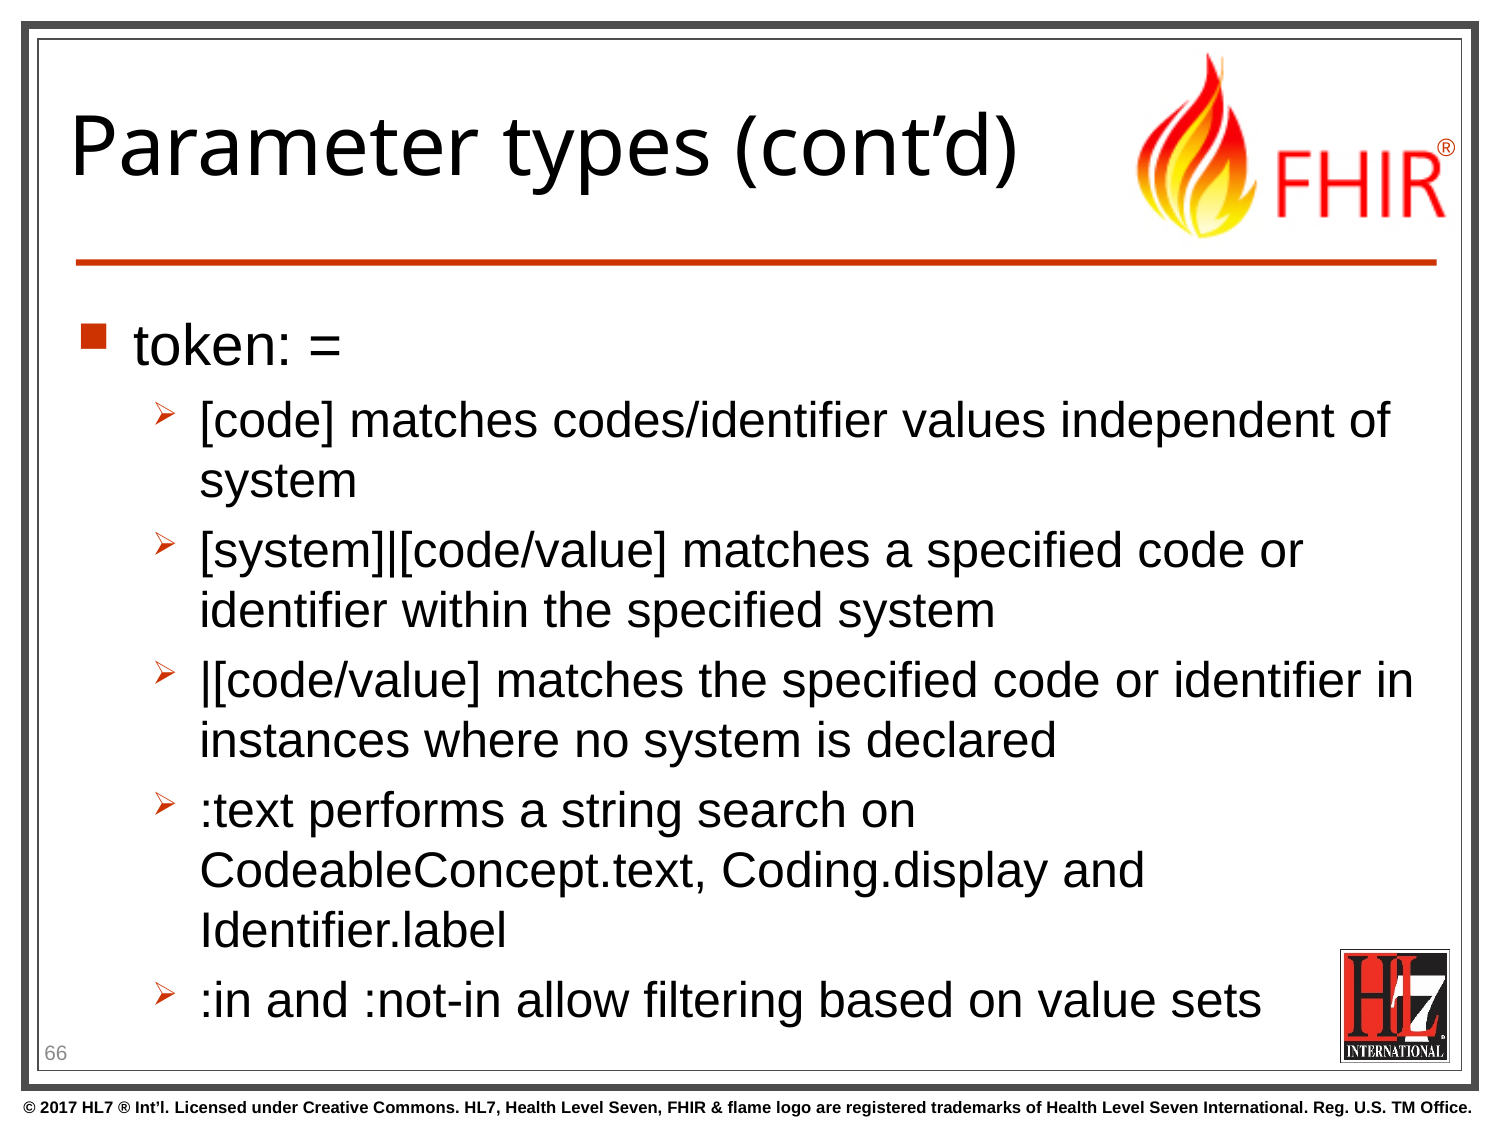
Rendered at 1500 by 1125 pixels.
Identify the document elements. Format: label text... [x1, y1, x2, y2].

picture [1124, 42, 1458, 249]
slide_number 66 [29, 1034, 148, 1071]
picture [1340, 949, 1450, 1063]
title Parameter types (cont’d) [53, 54, 1128, 249]
list token: = [code] matches codes/identifier values independent of system [system]|[code/value] matches a specified code or identifier within the specified system |[code/value] matches the specified code or identifier in instances where no system is declared :text performs a string search on CodeableConcept.text, Coding.display and Identifier.label :in and :not-in allow filtering based on value sets [62, 299, 1438, 1059]
